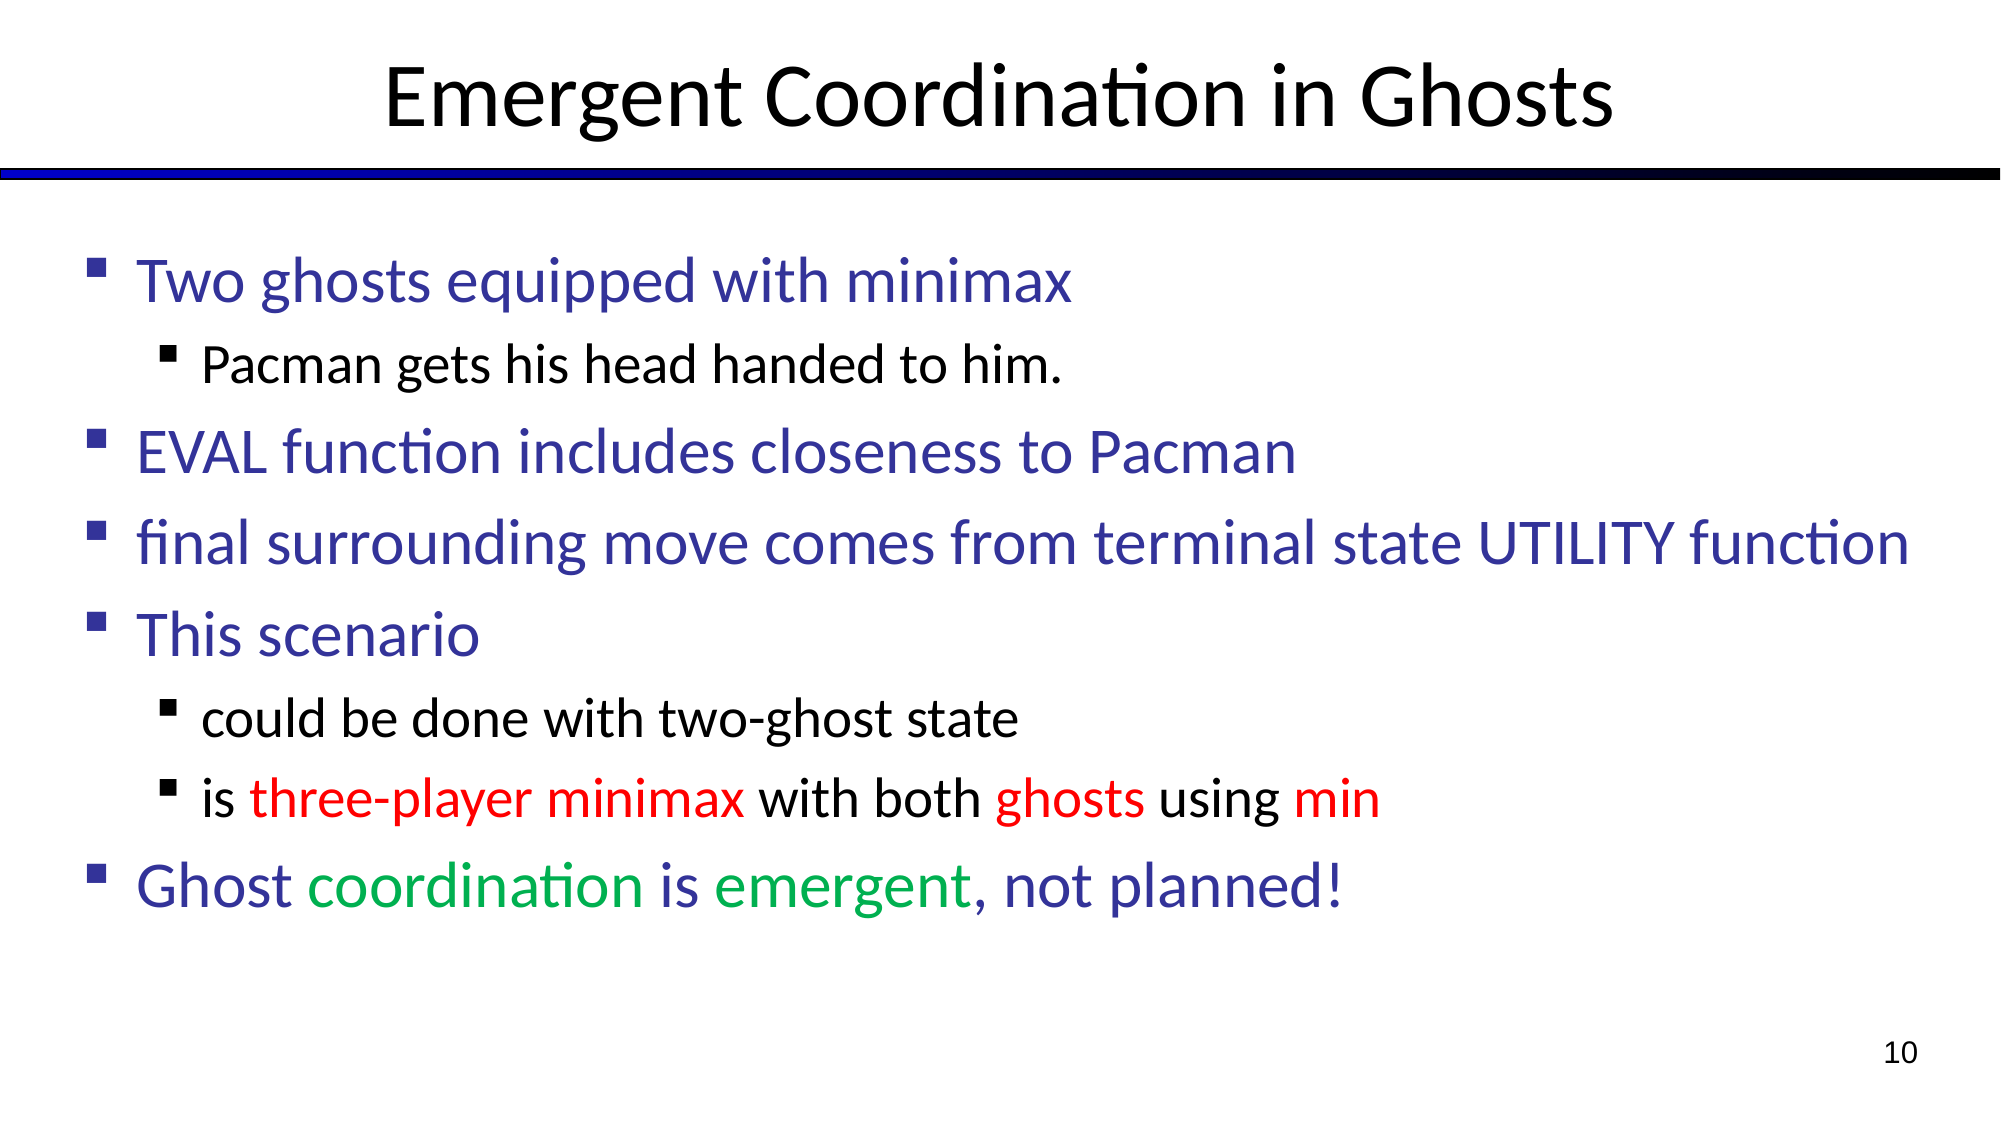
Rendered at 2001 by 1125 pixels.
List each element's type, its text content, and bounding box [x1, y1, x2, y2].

slide_number 10 [1583, 1024, 1934, 1103]
list Two ghosts equipped with minimax Pacman gets his head handed to him. EVAL function includes closeness to Pacman final surrounding move comes from terminal state UTILITY function This scenario could be done with two-ghost state is three-player minimax with both ghosts using min Ghost coordination is emergent, not planned! [66, 228, 1934, 1006]
title Emergent Coordination in Ghosts [0, 0, 2000, 184]
